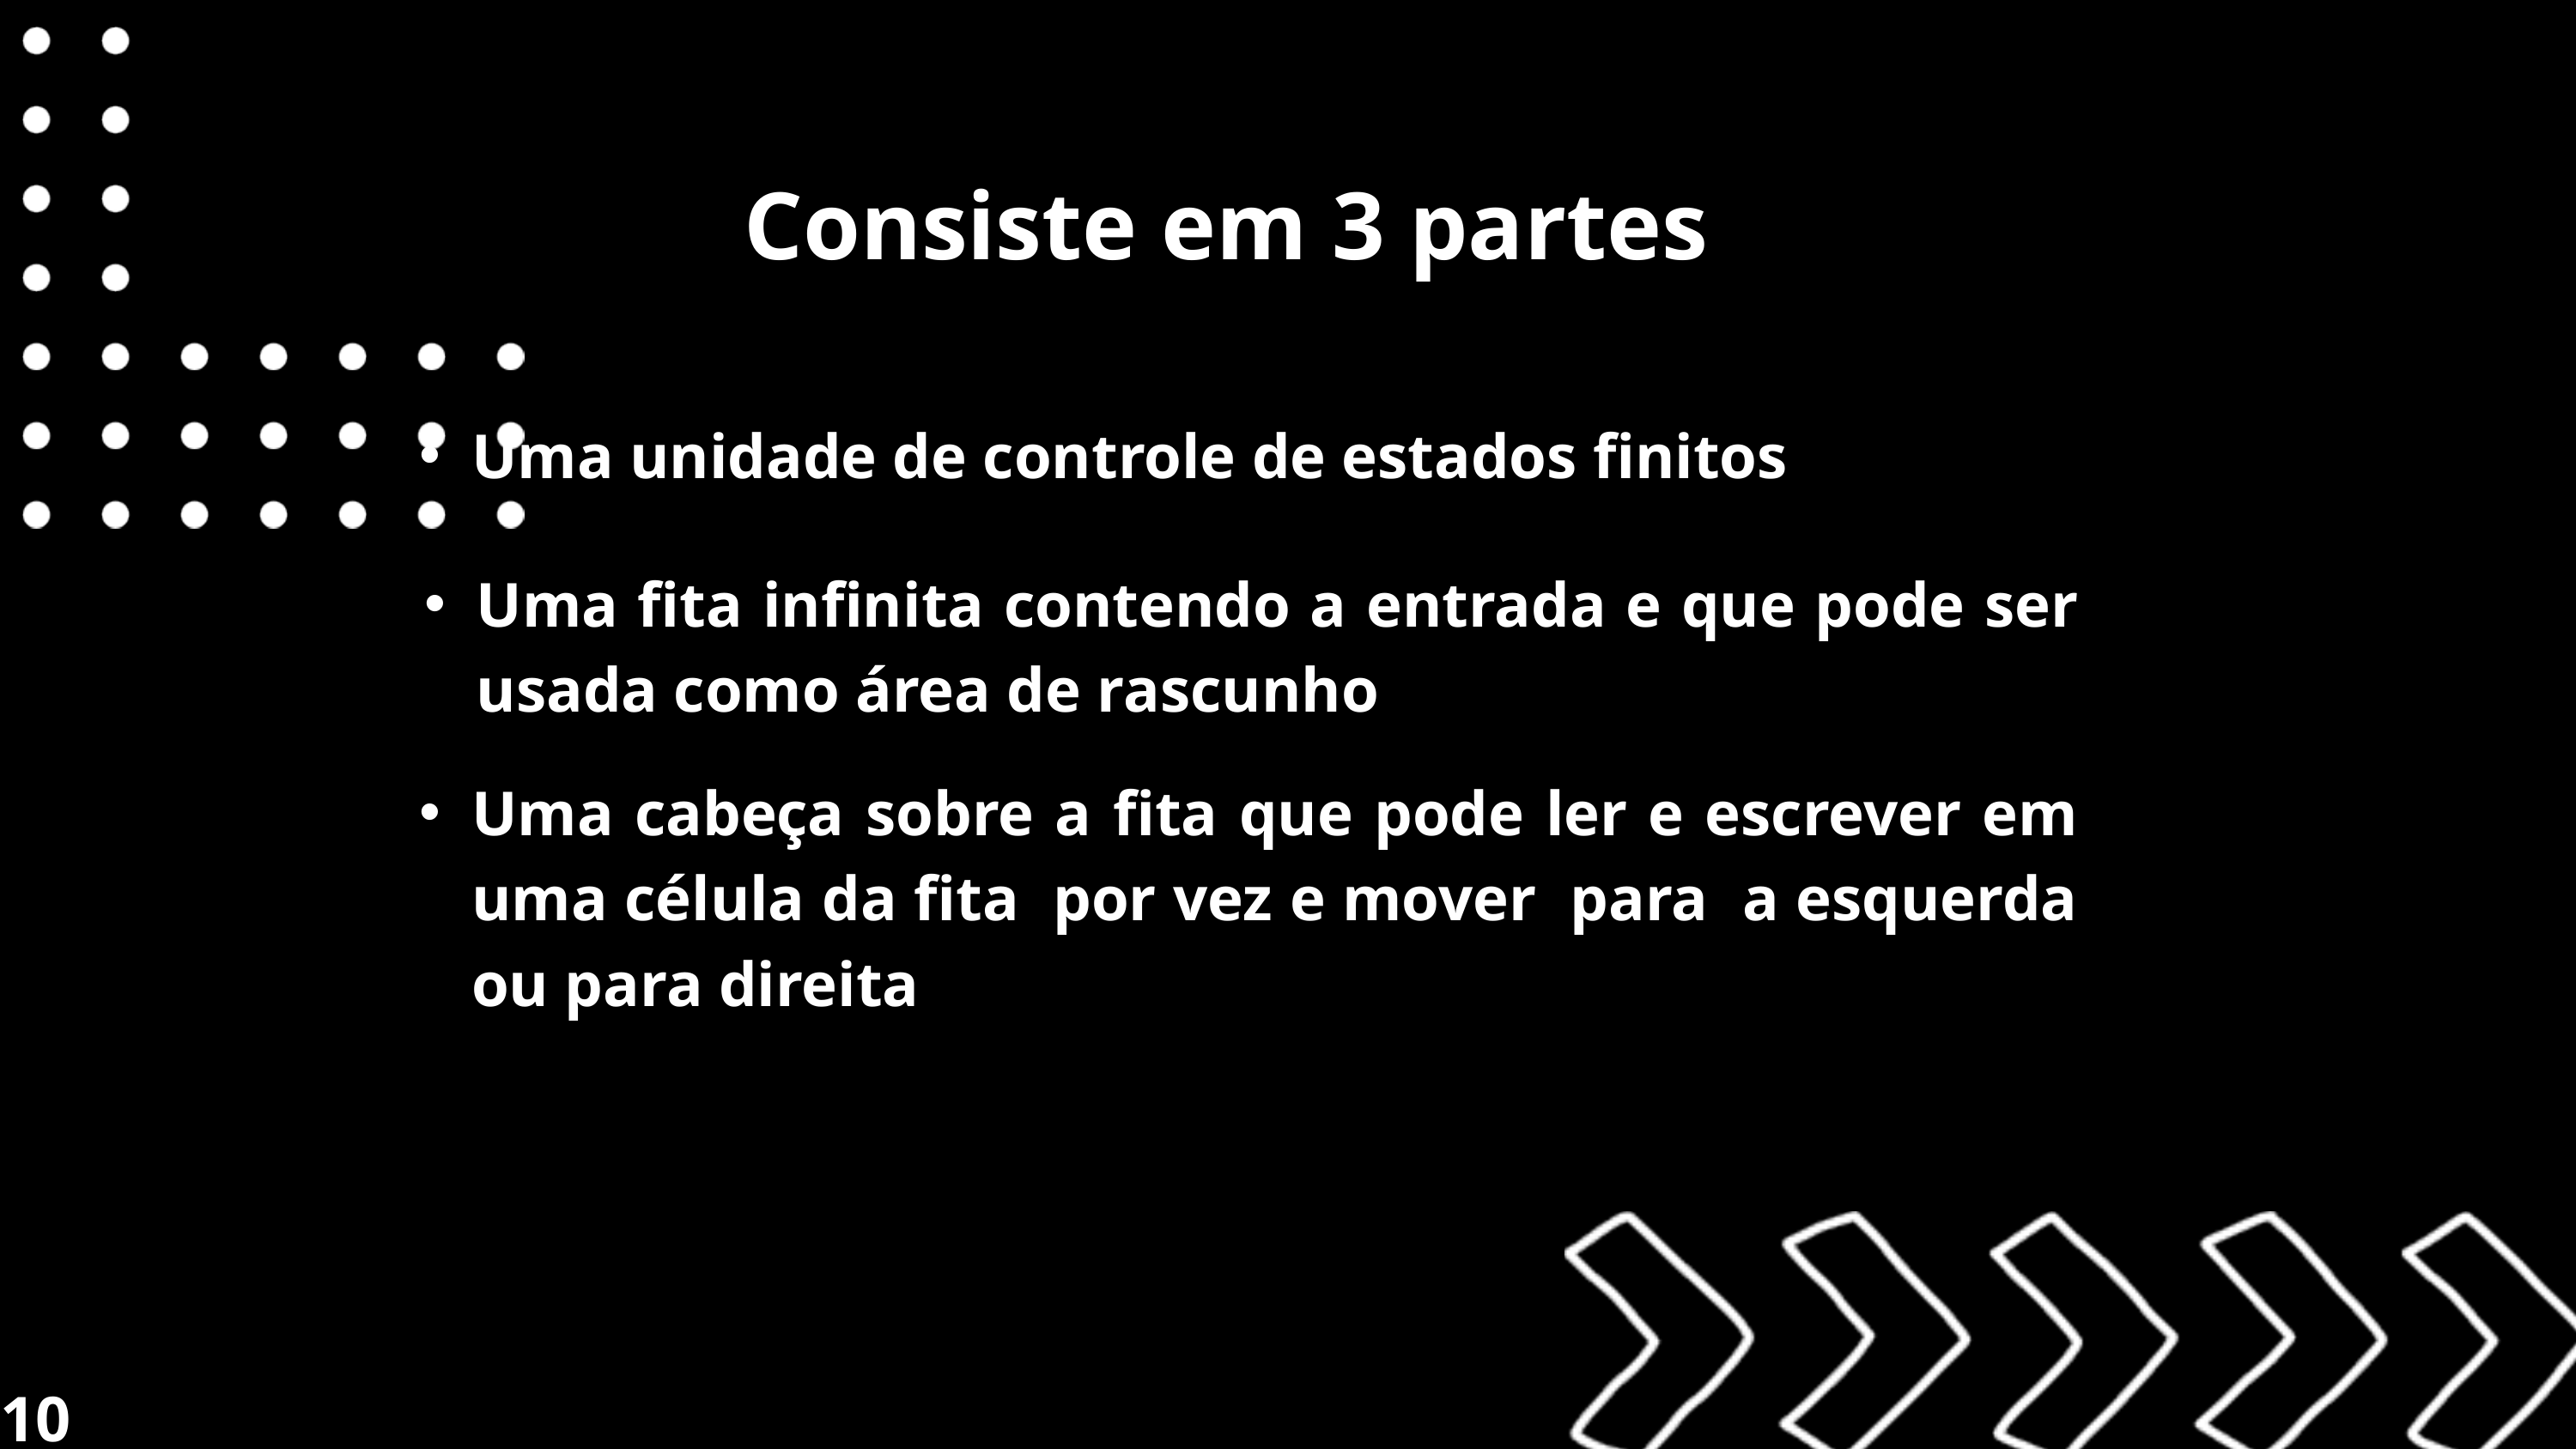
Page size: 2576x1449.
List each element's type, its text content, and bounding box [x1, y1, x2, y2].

text_box Uma fita infinita contendo a entrada e que pode ser usada como área de rascunho [373, 554, 2080, 724]
text_box Uma unidade de controle de estados finitos [368, 405, 1906, 491]
text_box [1564, 1211, 2576, 1449]
text_box [0, 0, 525, 529]
text_box 10 [0, 1367, 71, 1449]
text_box Consiste em 3 partes [539, 147, 1913, 278]
text_box Uma cabeça sobre a fita que pode ler e escrever em uma célula da fita por vez e mover para a esquerda ou para direita [368, 762, 2080, 1019]
